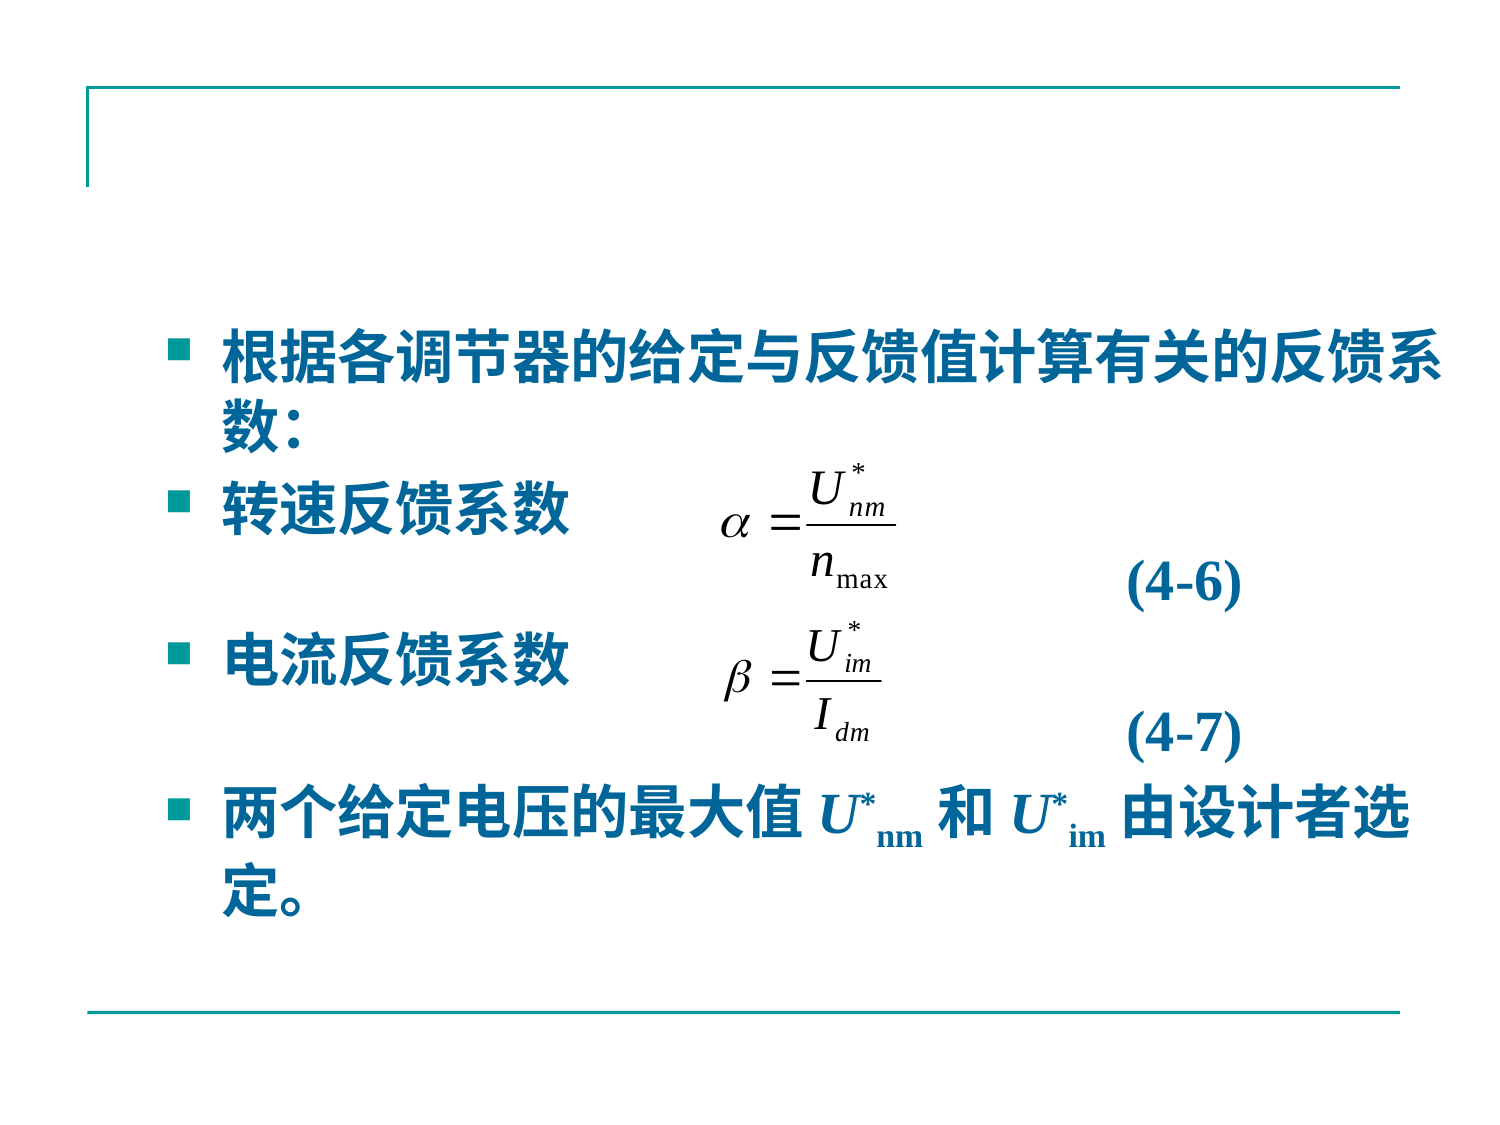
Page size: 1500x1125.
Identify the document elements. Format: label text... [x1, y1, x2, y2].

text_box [714, 450, 904, 600]
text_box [714, 609, 892, 752]
list 根据各调节器的给定与反馈值计算有关的反馈系数： 转速反馈系数 (4-6) 电流反馈系数 (4-7) 两个给定电压的最大值U*nm和U*im由设计者选定。 [149, 526, 1481, 1125]
list 根据各调节器的给定与反馈值计算有关的反馈系数： 转速反馈系数 (4-6) 电流反馈系数 (4-7) 两个给定电压的最大值U*nm和U*im由设计者选定。 [149, 312, 1481, 524]
